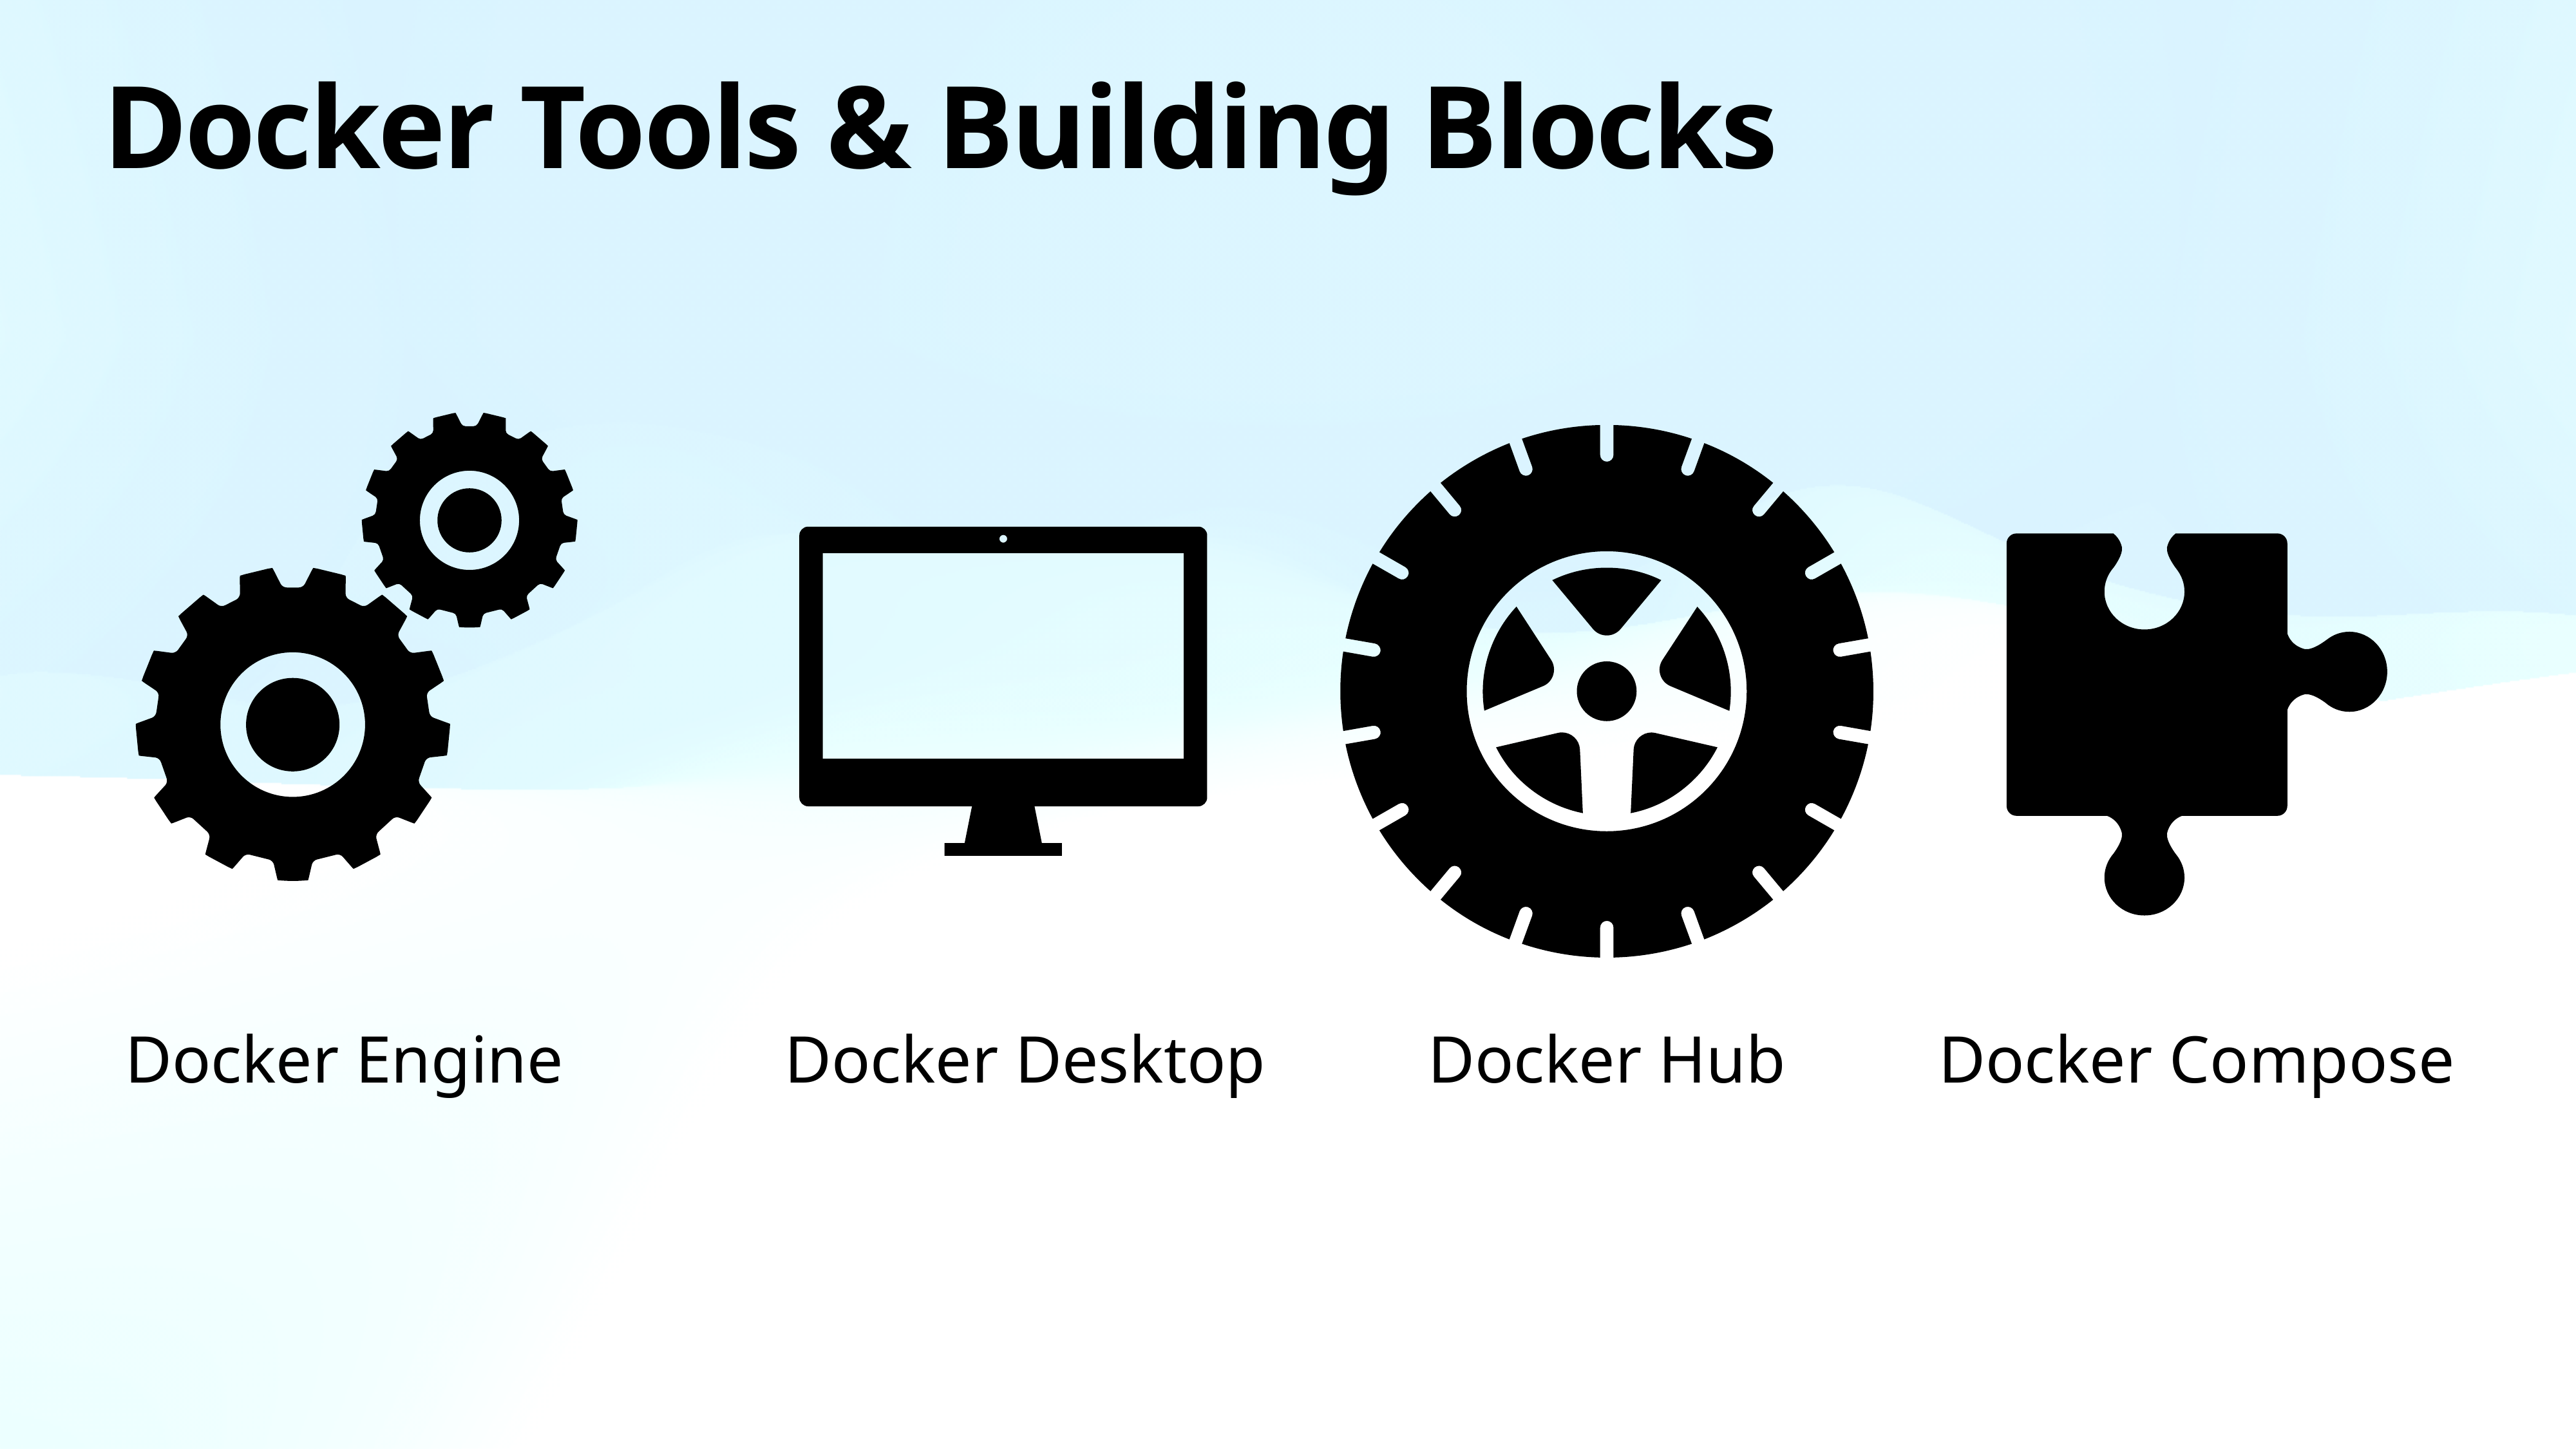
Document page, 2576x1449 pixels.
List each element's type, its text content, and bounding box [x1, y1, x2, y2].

picture [0, 0, 2576, 1449]
text_box [135, 567, 450, 881]
text_box [1340, 424, 1873, 958]
text_box Docker Hub [1422, 1021, 1792, 1103]
text_box Docker Compose [1933, 1021, 2461, 1103]
text_box Docker Engine [119, 1021, 569, 1103]
text_box Docker Desktop [779, 1021, 1272, 1103]
title Docker Tools & Building Blocks [97, 75, 2420, 227]
text_box [799, 526, 1208, 856]
text_box [2006, 533, 2387, 916]
text_box [361, 413, 578, 628]
